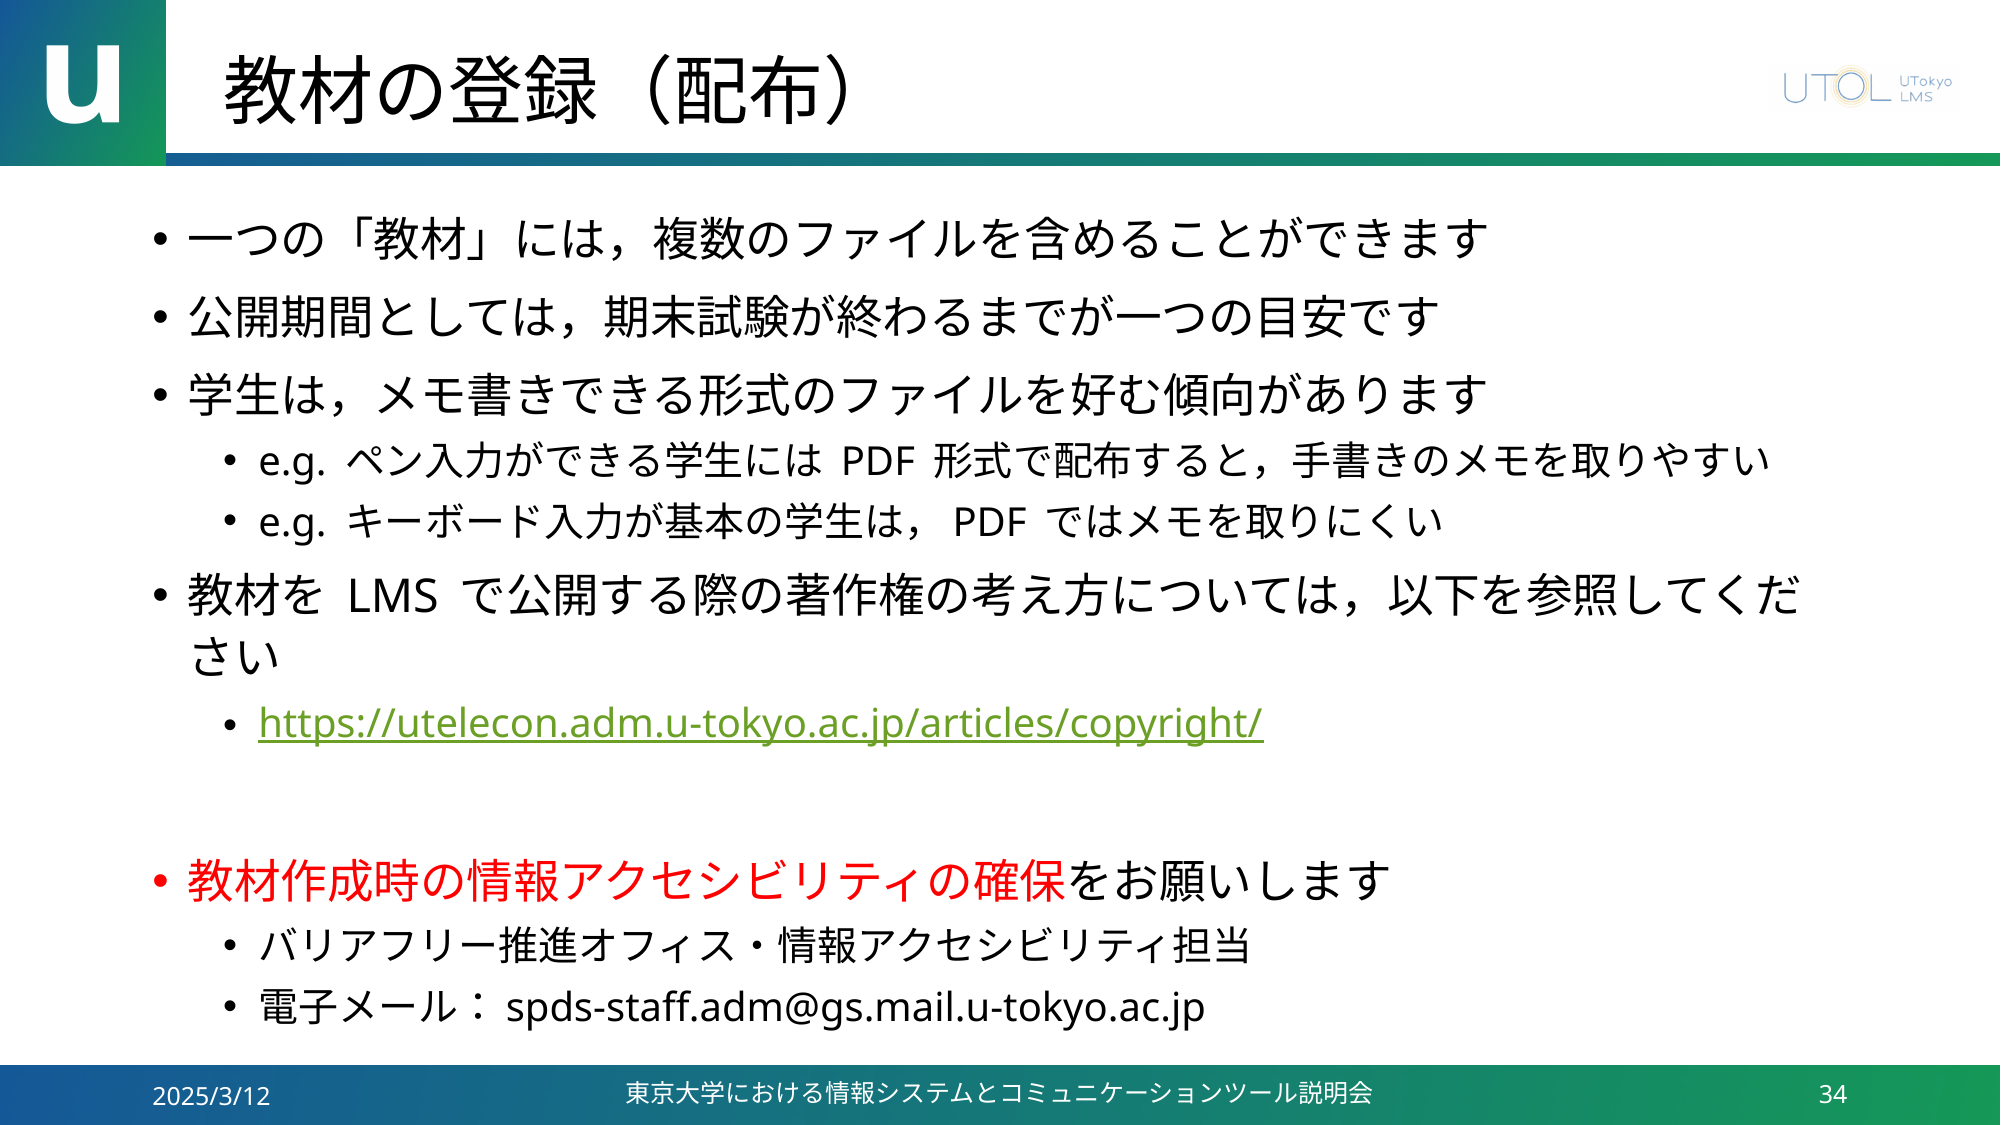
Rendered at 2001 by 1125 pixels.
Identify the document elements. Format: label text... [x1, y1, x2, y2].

title 教材の登録（配布） [208, 35, 1863, 154]
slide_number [137, 1074, 588, 1117]
picture [0, 1065, 2000, 1125]
slide_number 34 [1412, 1074, 1863, 1117]
picture [0, 0, 2000, 166]
footer 東京大学における情報システムとコミュニケーションツール説明会 [607, 1074, 1393, 1117]
list 一つの「教材」には，複数のファイルを含めることができます 公開期間としては，期末試験が終わるまでが一つの目安です 学生は，メモ書きできる形式のファイルを好む傾向があります e.g. ペン入力ができる学生には PDF 形式で配布すると，手書きのメモを取りやすい e.g. キーボード入力が基本の学生は，PDF ではメモを取りにくい 教材を LMS で公開する際の著作権の考え方については，以下を参照してください https://utelecon.adm.u-tokyo.ac.jp/articles/copyright/ 教材作成時の情報アクセシビリティの確保をお願いします バリアフリー推進オフィス・情報アクセシビリティ担当 電子メール：spds-staff.adm@gs.mail.u-tokyo.ac.jp [137, 197, 1863, 1047]
picture [1767, 64, 1961, 114]
